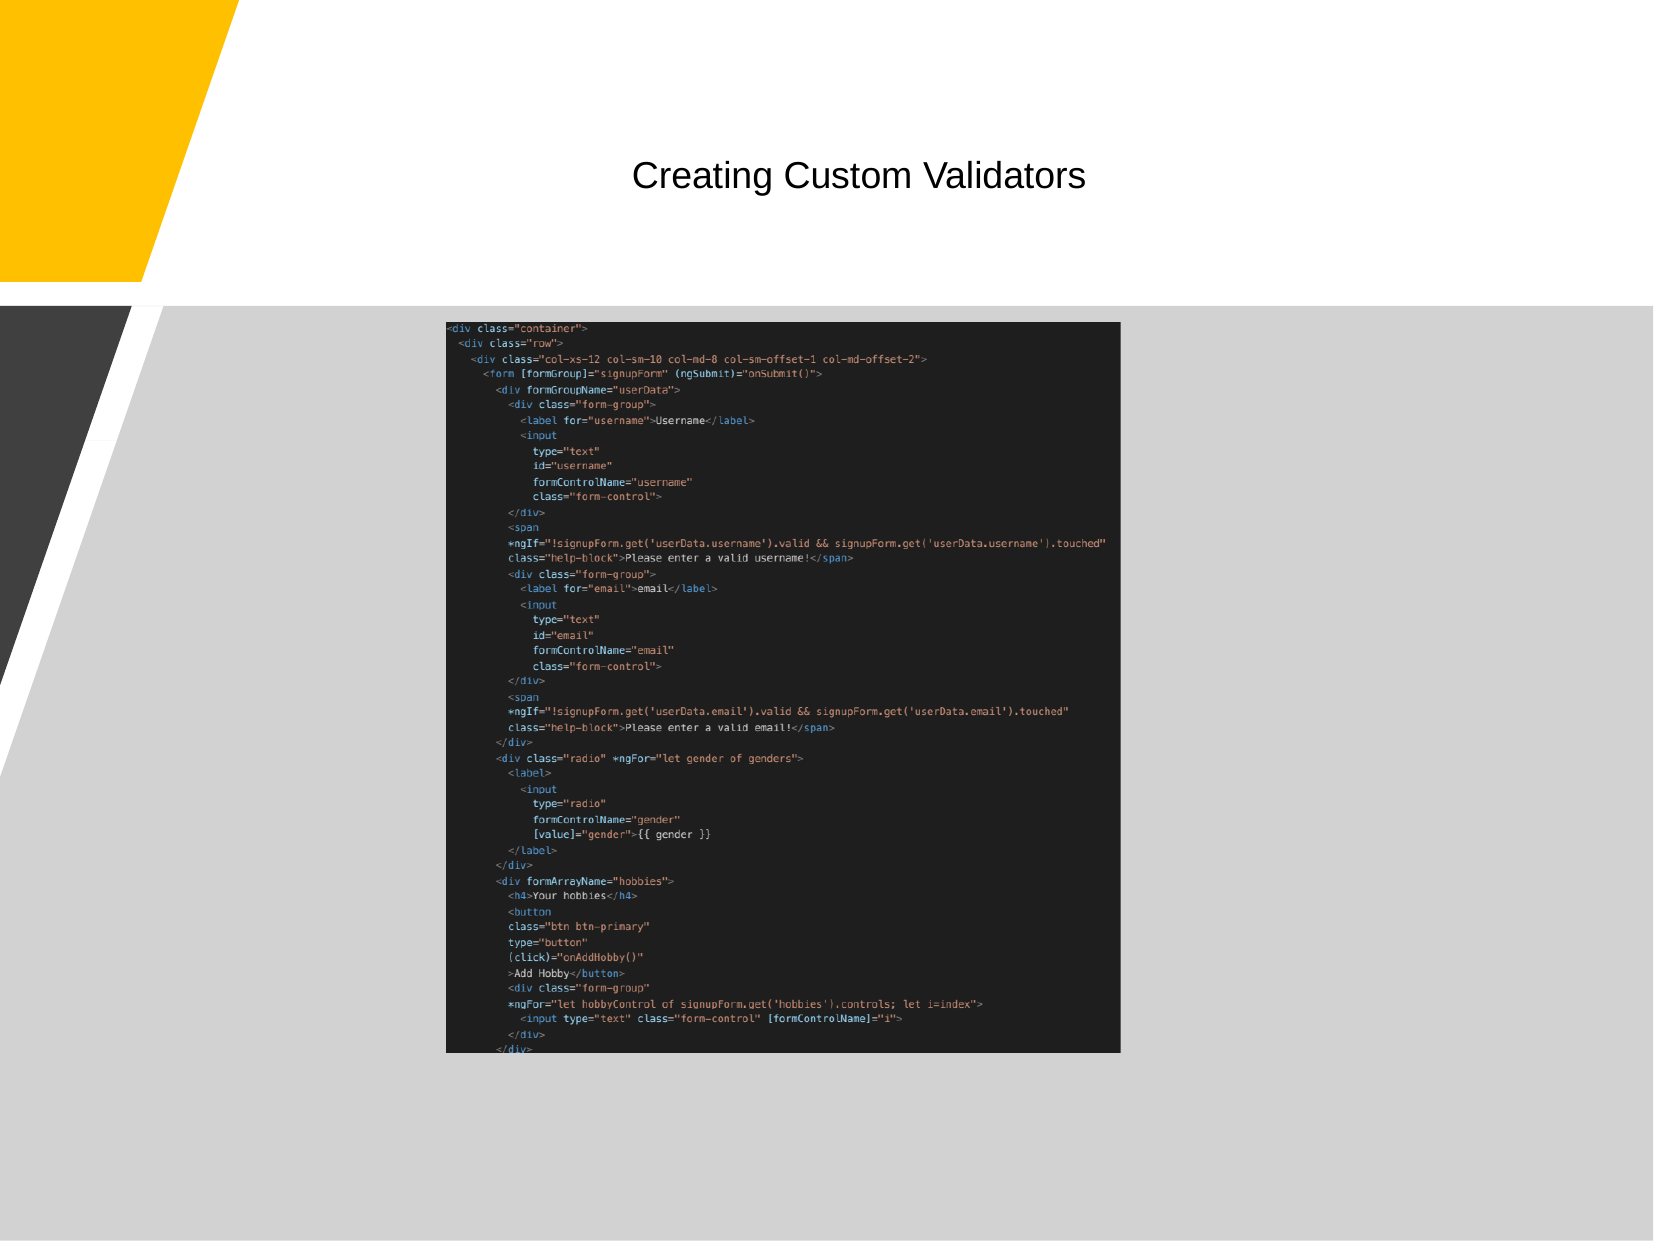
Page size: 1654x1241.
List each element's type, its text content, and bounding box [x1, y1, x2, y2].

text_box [446, 318, 1121, 1053]
text_box [0, 304, 1654, 1241]
text_box [0, 0, 241, 283]
title Creating Custom Validators [224, 66, 1495, 282]
text_box [0, 304, 134, 686]
